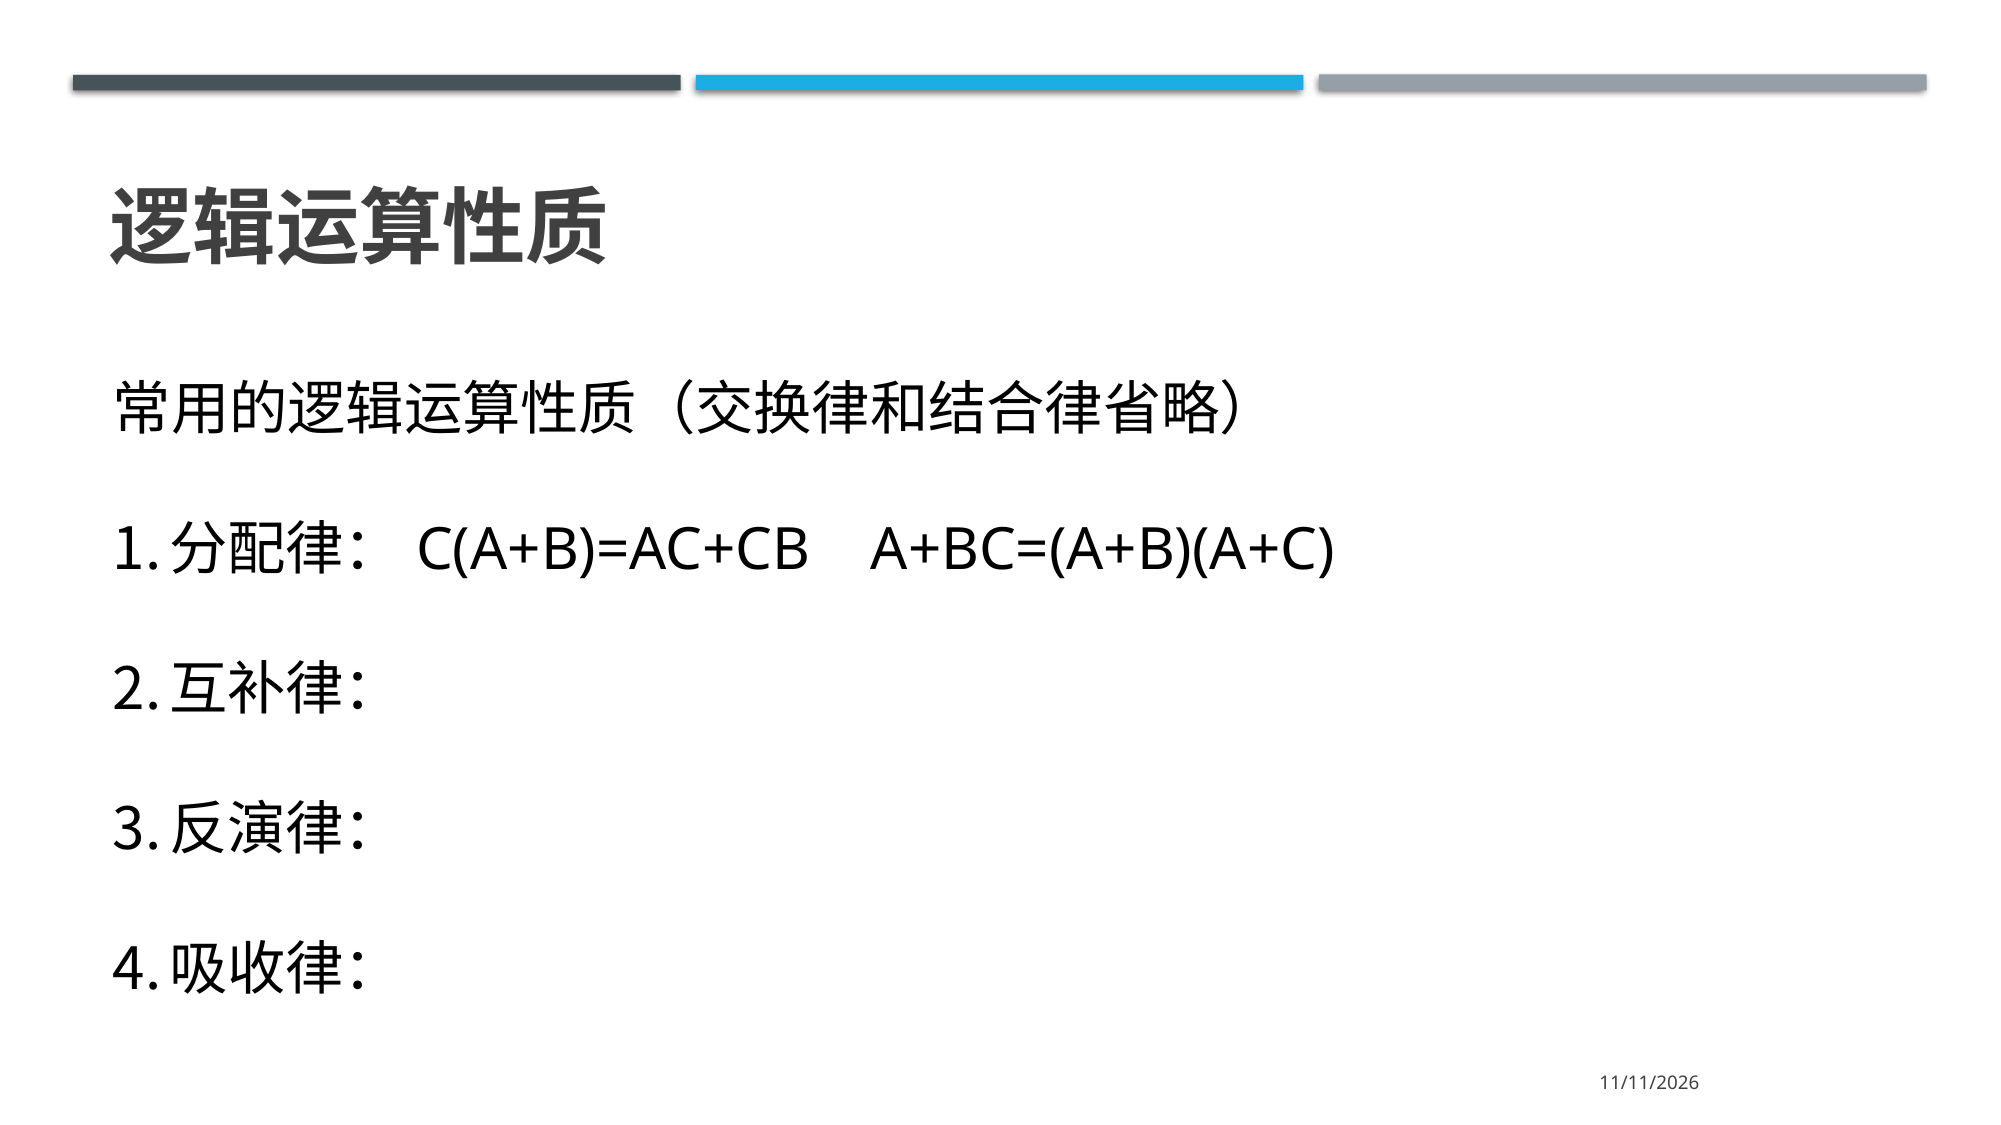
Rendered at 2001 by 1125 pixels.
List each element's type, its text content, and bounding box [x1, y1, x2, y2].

title 逻辑运算性质 [94, 119, 1904, 282]
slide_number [1247, 1053, 1715, 1114]
